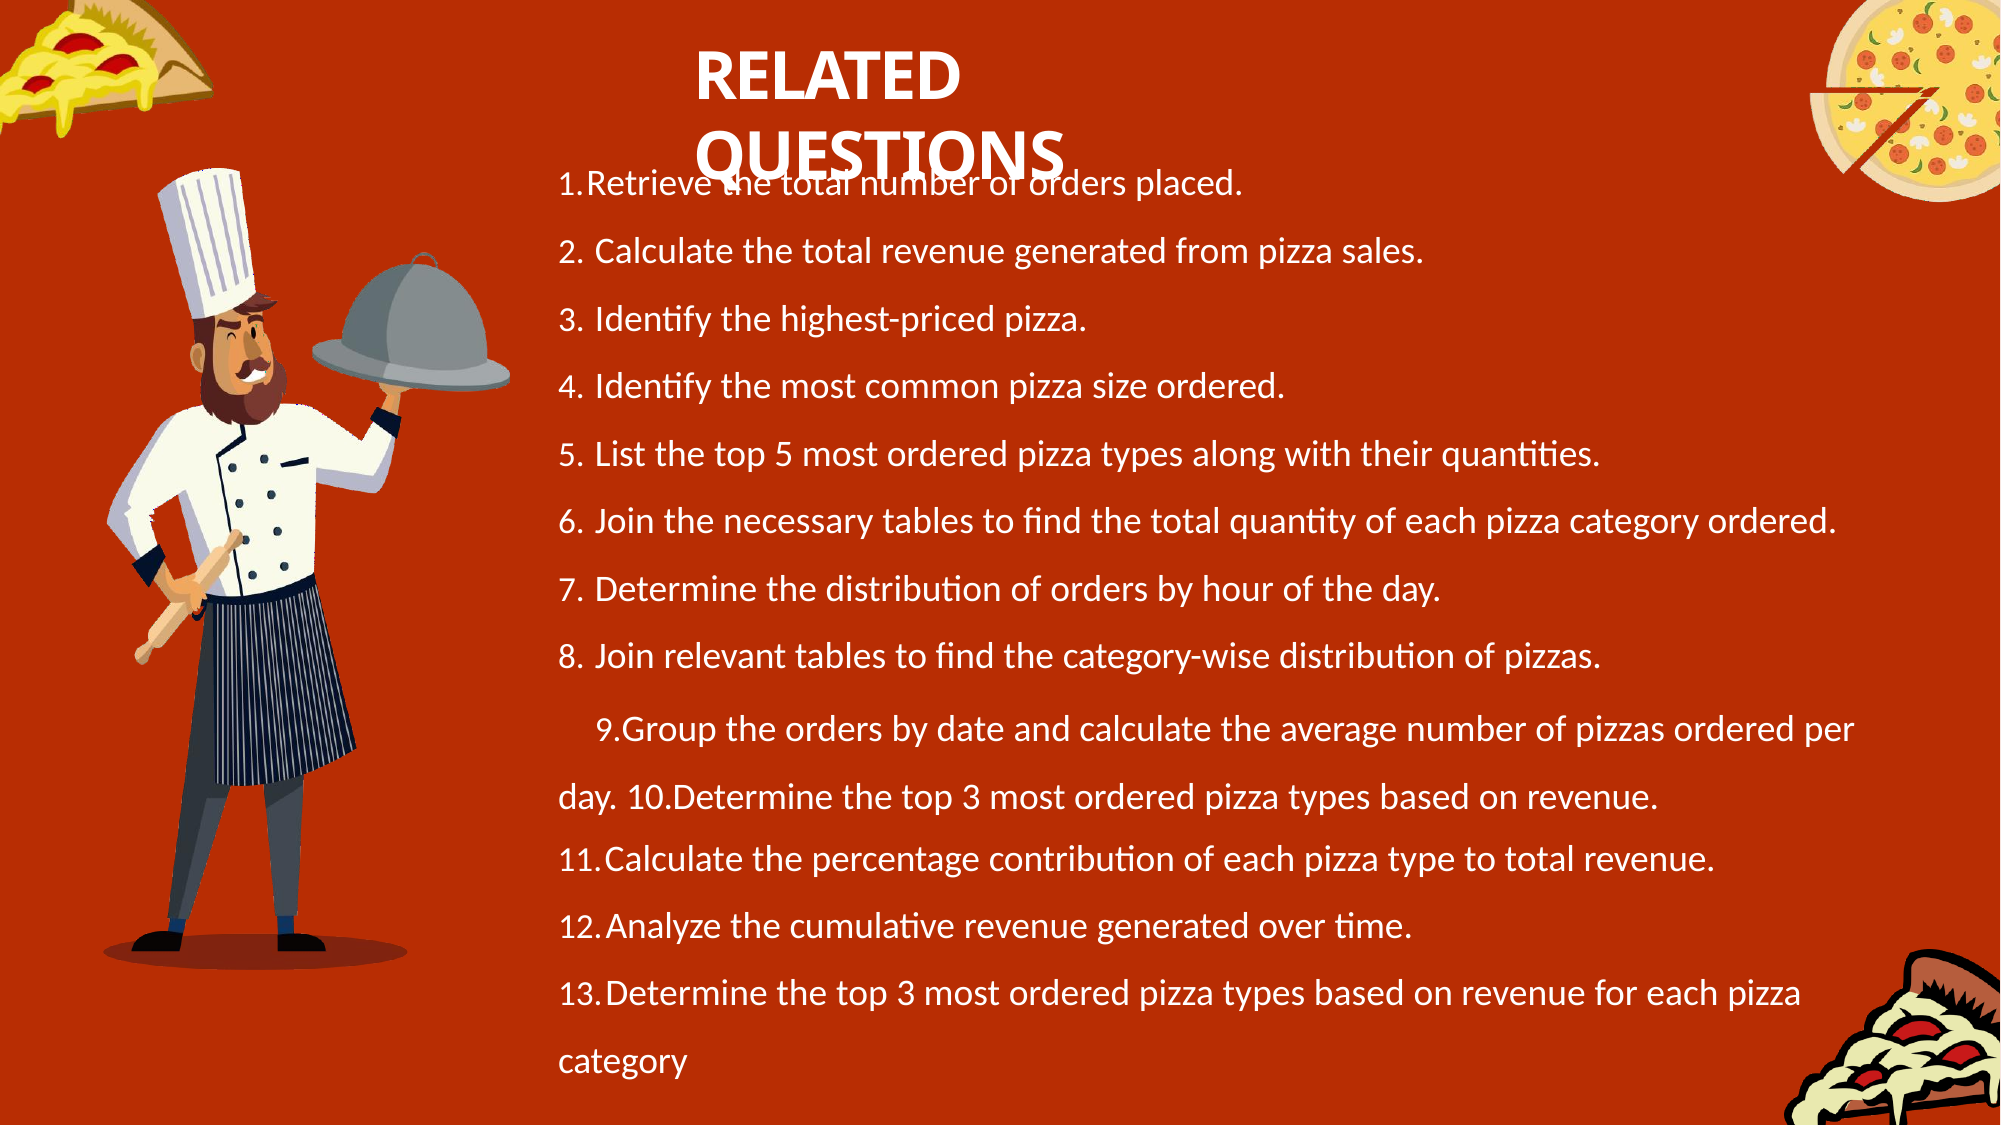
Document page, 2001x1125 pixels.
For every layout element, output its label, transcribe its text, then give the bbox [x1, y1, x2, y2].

picture [1784, 949, 2000, 1125]
title RELATED QUESTIONS [691, 31, 1310, 222]
text_box Retrieve the total number of orders placed. Calculate the total revenue generated from pizza sales. Identify the highest-priced pizza. Identify the most common pizza size ordered. List the top 5 most ordered pizza types along with their quantities. Join the necessary tables to find the total quantity of each pizza category ordered. Determine the distribution of orders by hour of the day. Join relevant tables to find the category-wise distribution of pizzas. Group the orders by date and calculate the average number of pizzas ordered per day. 10.Determine the top 3 most ordered pizza types based on revenue. Calculate the percentage contribution of each pizza type to total revenue. Analyze the cumulative revenue generated over time. Determine the top 3 most ordered pizza types based on revenue for each pizza category [556, 133, 1907, 1081]
picture [0, 0, 510, 971]
picture [1806, 0, 2000, 215]
